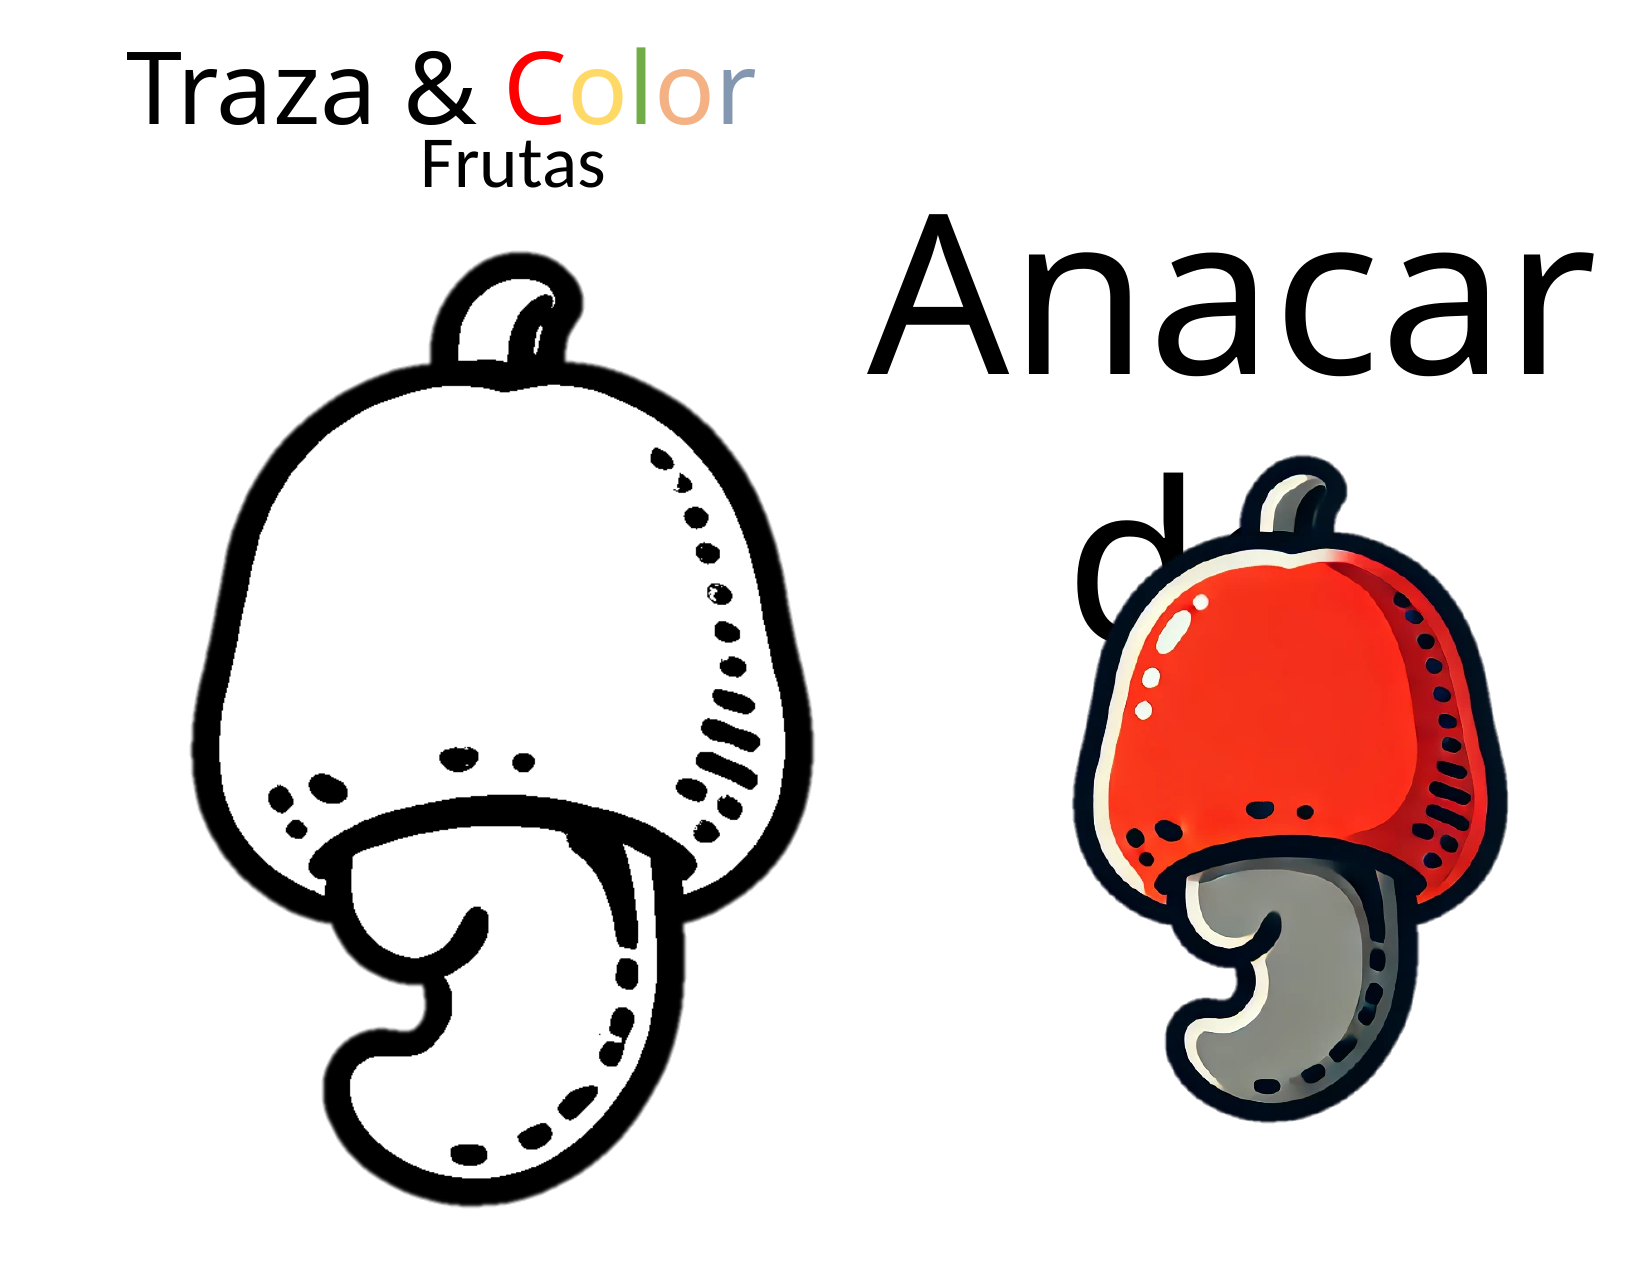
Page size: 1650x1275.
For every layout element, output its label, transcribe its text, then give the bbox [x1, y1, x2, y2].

text_box Anacardo [898, 144, 1636, 395]
picture [0, 166, 1650, 1275]
text_box Traza & Color [111, 16, 916, 152]
text_box Frutas [129, 106, 898, 166]
